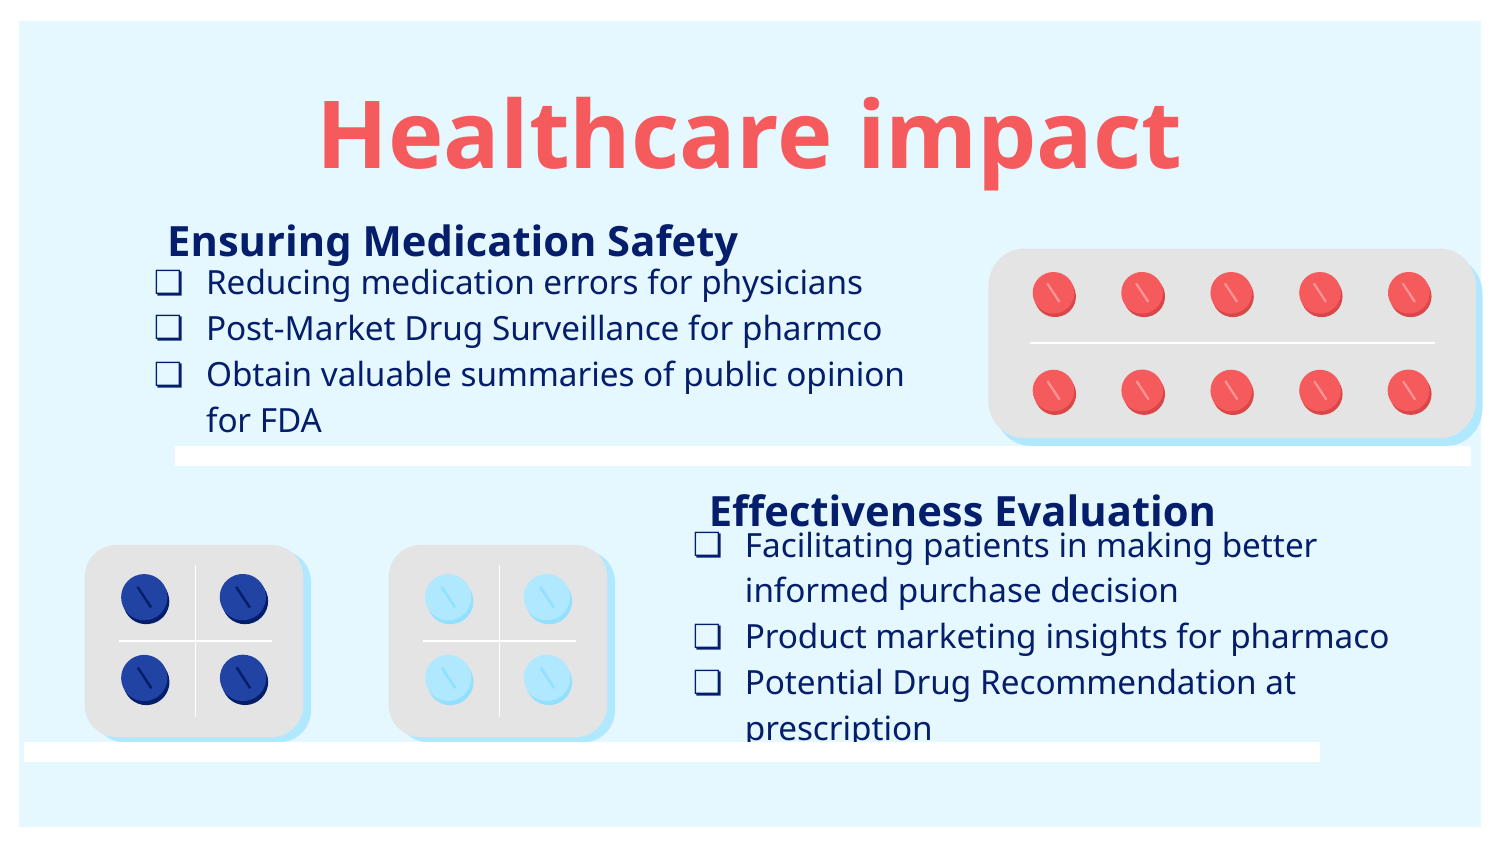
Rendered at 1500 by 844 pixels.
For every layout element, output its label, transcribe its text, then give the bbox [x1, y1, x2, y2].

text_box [84, 544, 312, 743]
title Healthcare impact [115, 75, 1384, 170]
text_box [987, 248, 1483, 447]
text_box [175, 445, 1472, 466]
subtitle Facilitating patients in making better informed purchase decision Product marketing insights for pharmaco Potential Drug Recommendation at prescription [655, 542, 1444, 723]
subtitle Reducing medication errors for physicians Post-Market Drug Surveillance for pharmco Obtain valuable summaries of public opinion for FDA [115, 272, 965, 423]
text_box [24, 742, 1321, 763]
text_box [388, 544, 616, 743]
subtitle Effectiveness Evaluation [693, 477, 1311, 542]
subtitle Ensuring Medication Safety [152, 201, 806, 272]
